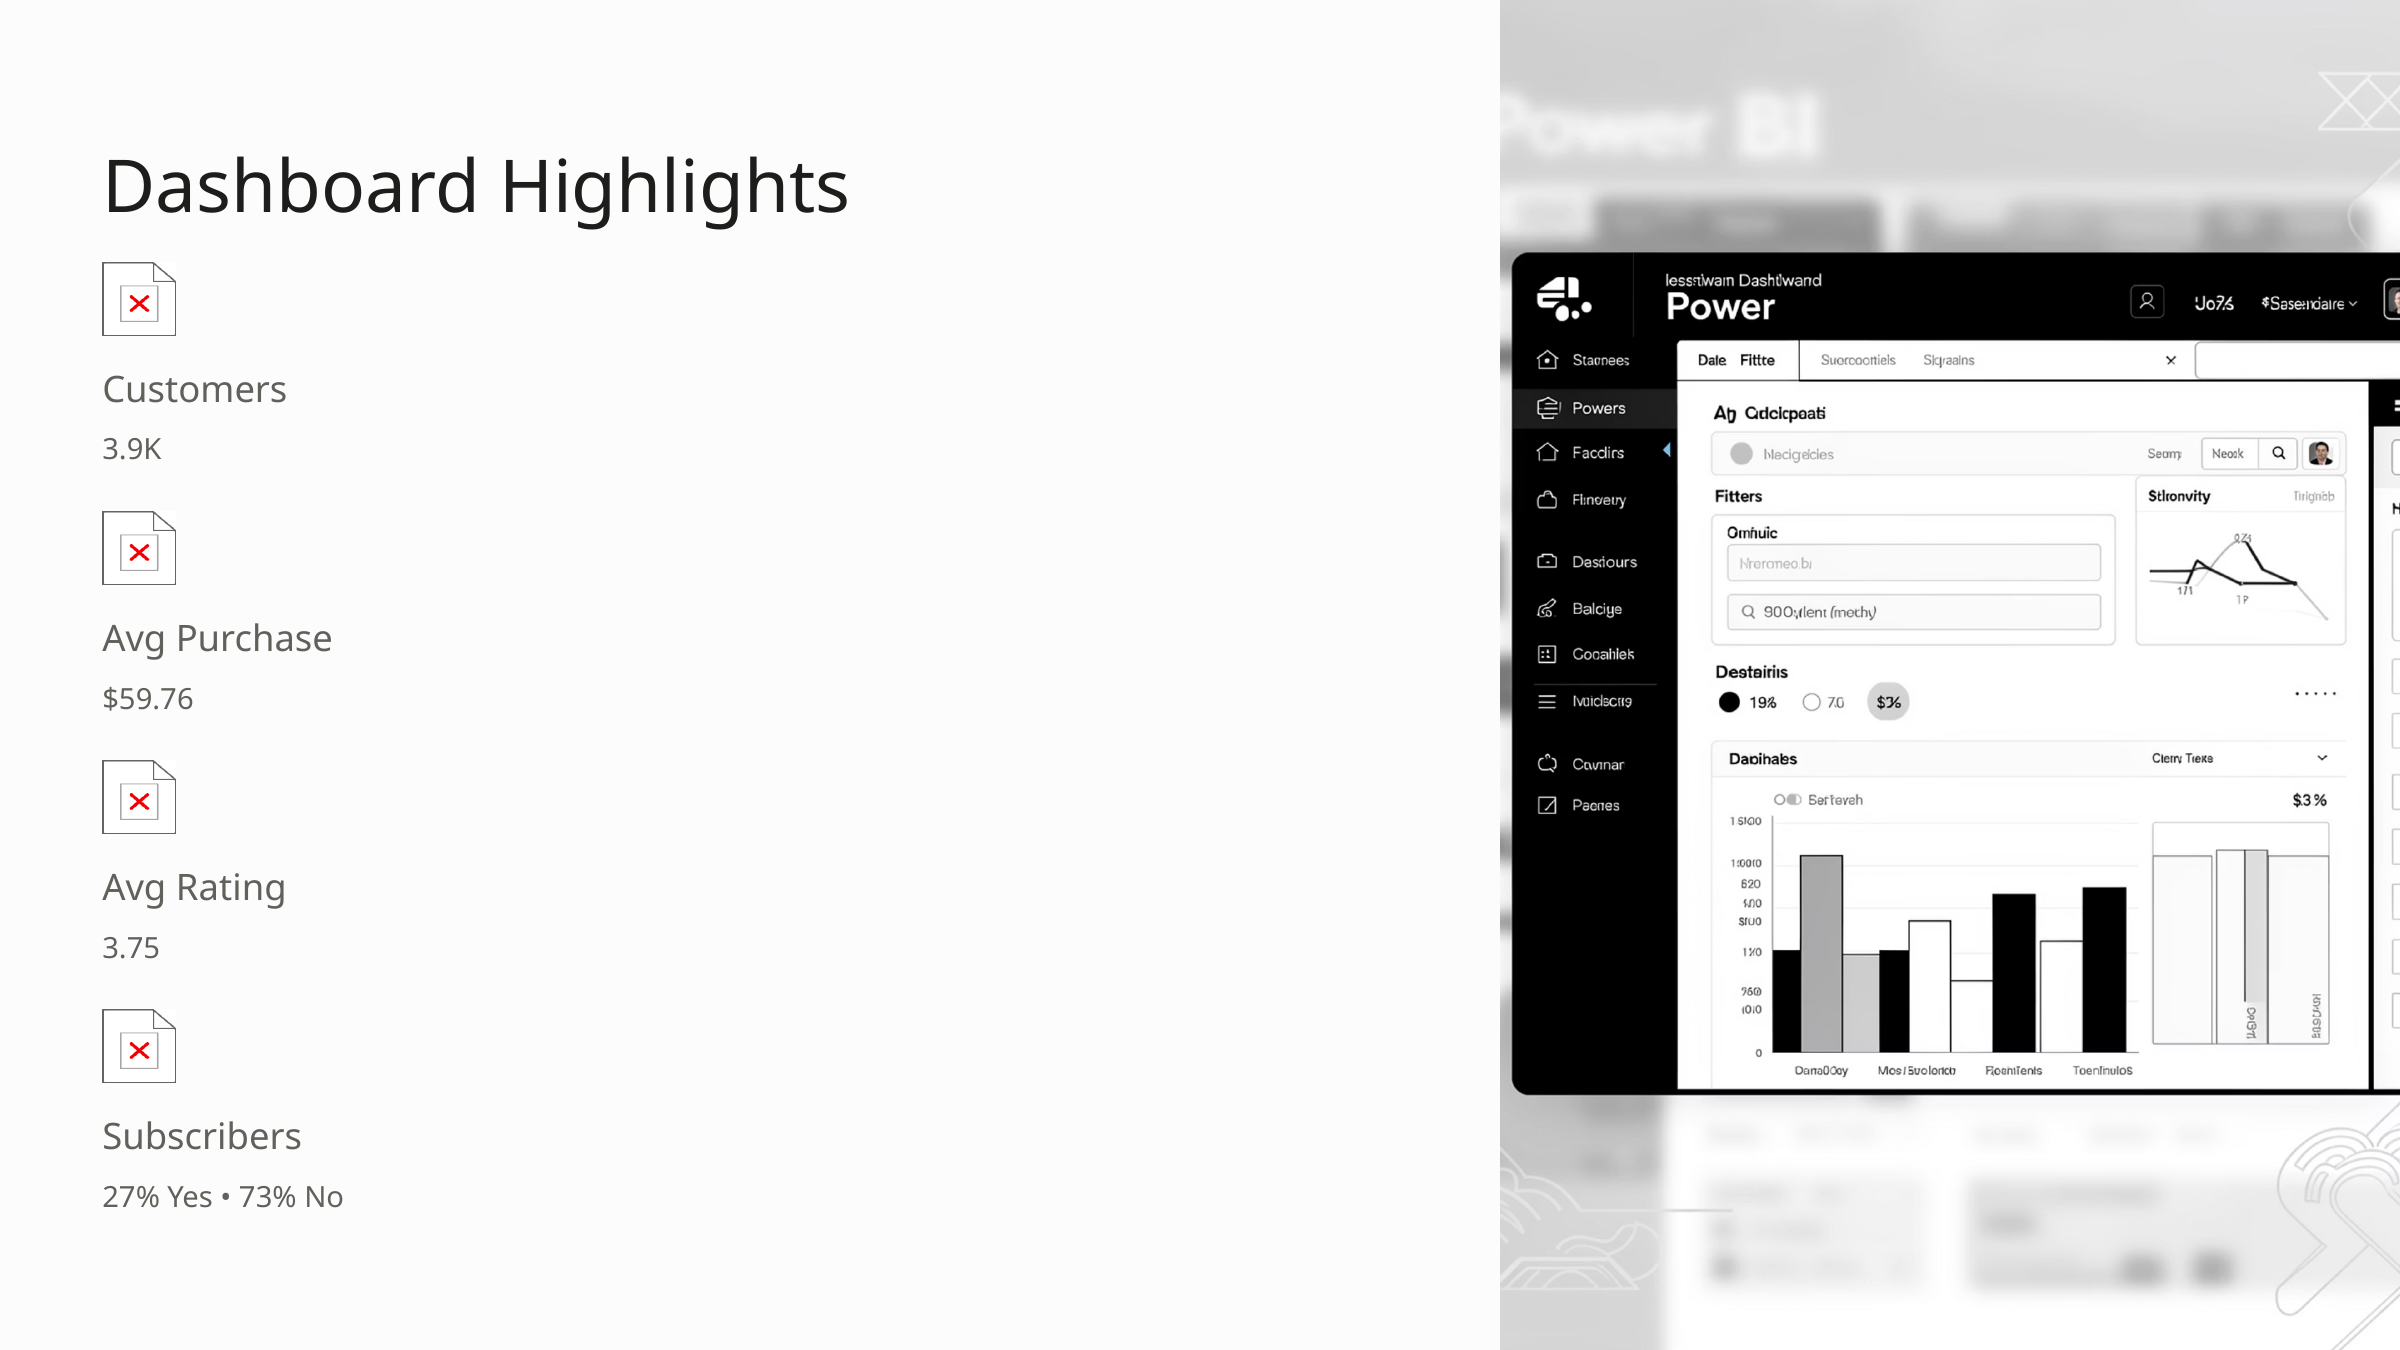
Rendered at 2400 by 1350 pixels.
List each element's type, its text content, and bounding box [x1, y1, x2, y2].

text_box $59.76 [102, 673, 1398, 715]
text_box Subscribers [102, 1111, 468, 1158]
text_box Avg Rating [102, 862, 468, 909]
text_box 3.9K [102, 424, 1398, 466]
text_box Avg Purchase [102, 613, 468, 660]
text_box 3.75 [102, 922, 1398, 964]
picture [102, 760, 176, 834]
picture [102, 1009, 176, 1083]
text_box 27% Yes • 73% No [102, 1171, 1398, 1213]
picture [1499, 0, 2400, 1350]
text_box Customers [102, 364, 468, 411]
text_box Dashboard Highlights [102, 136, 907, 229]
picture [102, 511, 176, 585]
picture [102, 262, 176, 336]
